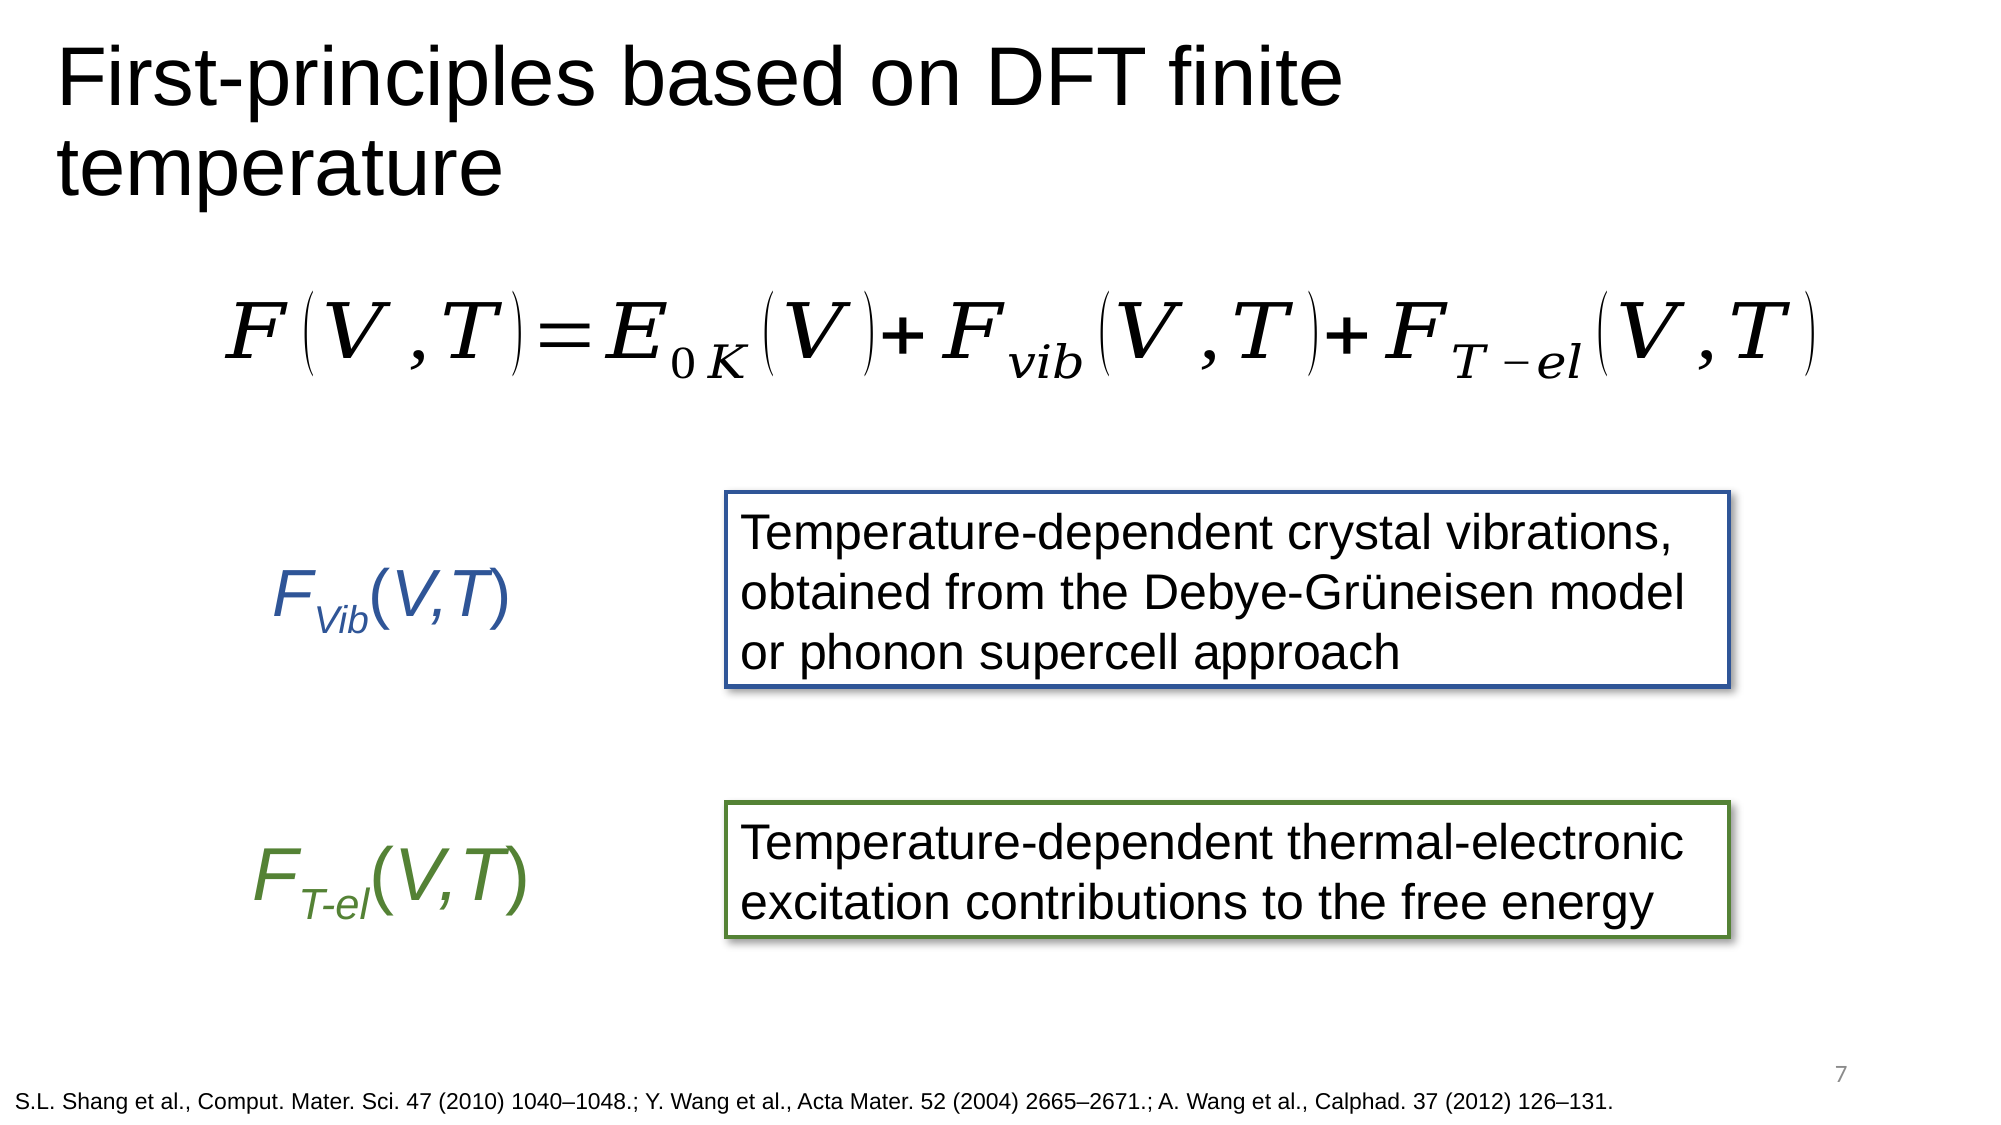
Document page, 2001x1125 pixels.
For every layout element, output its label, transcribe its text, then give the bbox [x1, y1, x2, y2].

text_box Temperature-dependent crystal vibrations, obtained from the Debye-Grüneisen model or phonon supercell approach [725, 491, 1730, 687]
slide_number 7 [1412, 1042, 1863, 1103]
text_box Temperature-dependent thermal-electronic excitation contributions to the free energy [725, 802, 1730, 938]
text_box FVib(V,T) [258, 542, 546, 649]
text_box FT-el(V,T) [237, 818, 567, 936]
text_box S.L. Shang et al., Comput. Mater. Sci. 47 (2010) 1040–1048.; Y. Wang et al., Acta Mater. 52 (2004) 2665–2671.; A. Wang et al., Calphad. 37 (2012) 126–131. [0, 1079, 1968, 1122]
title First-principles based on DFT finite temperature [41, 14, 1766, 233]
